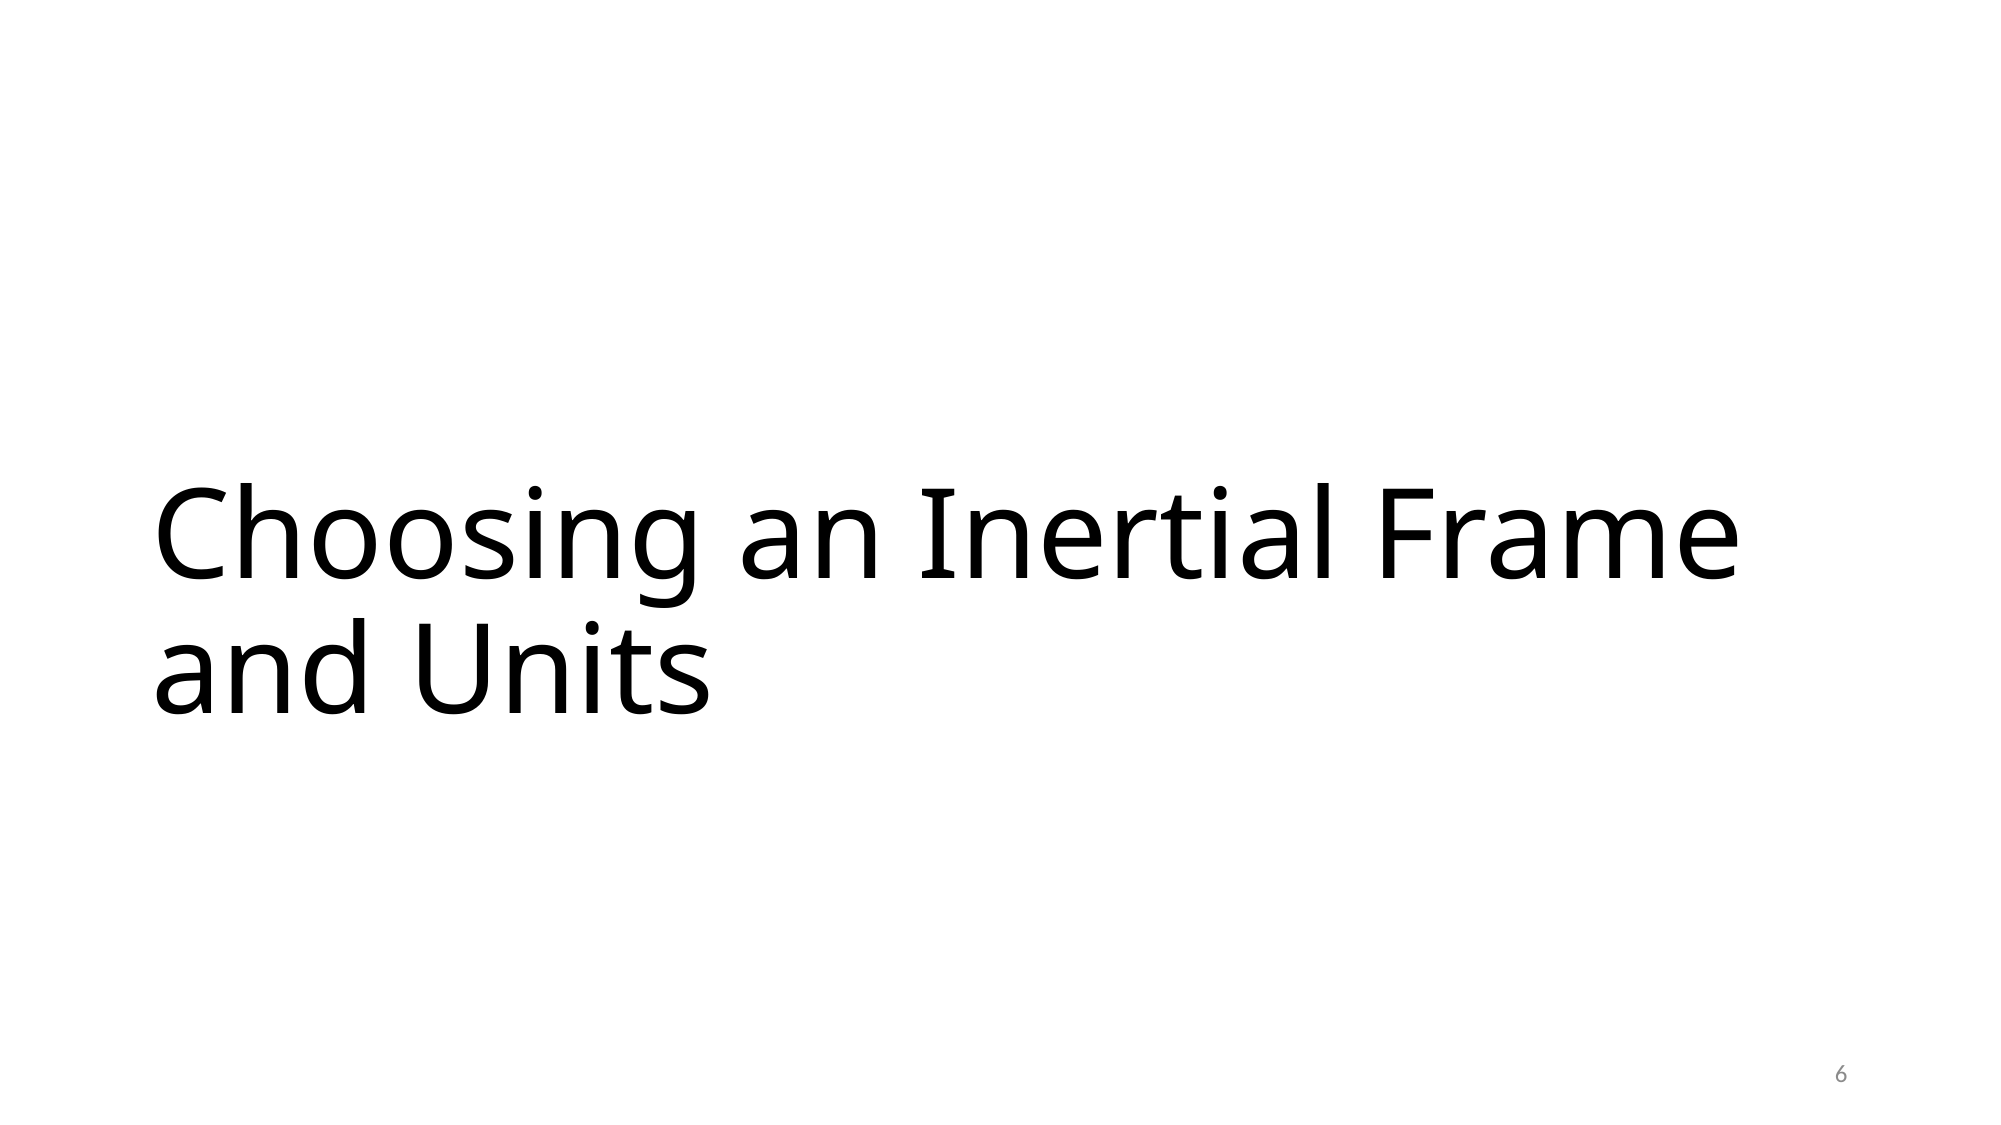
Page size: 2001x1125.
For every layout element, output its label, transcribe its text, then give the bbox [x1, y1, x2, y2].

title Choosing an Inertial Frame and Units [136, 280, 1862, 749]
slide_number 6 [1412, 1042, 1863, 1103]
